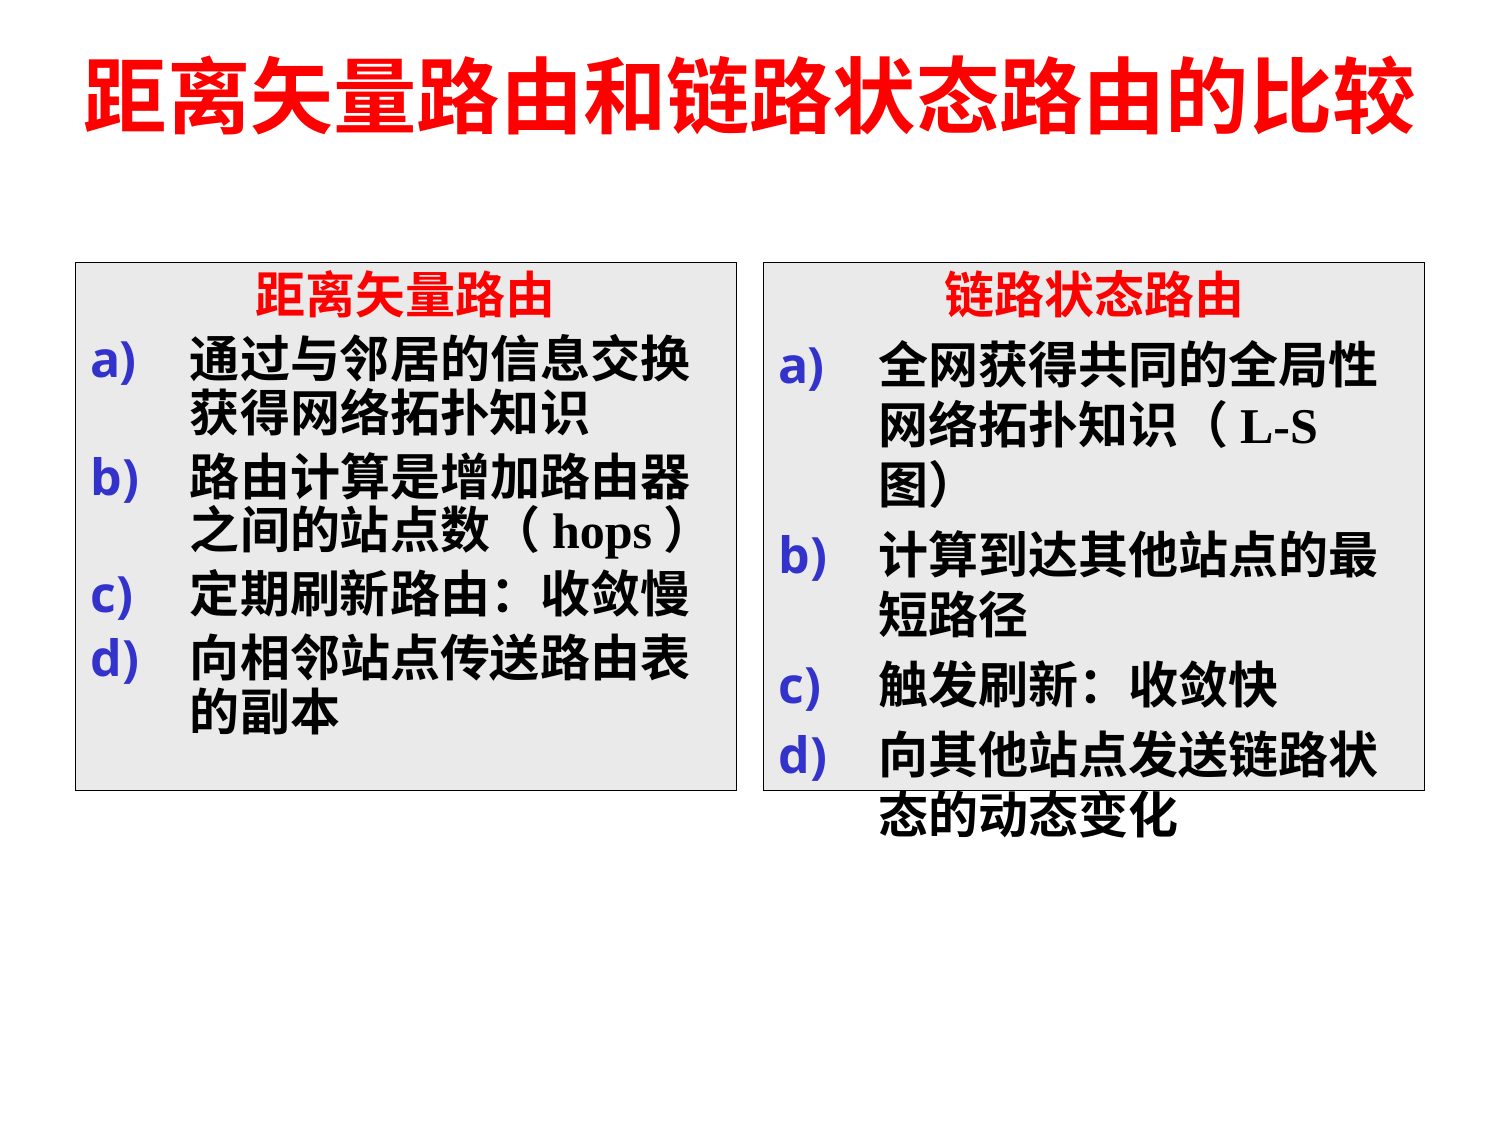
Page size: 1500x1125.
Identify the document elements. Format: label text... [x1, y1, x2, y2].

list 距离矢量路由 通过与邻居的信息交换获得网络拓扑知识 路由计算是增加路由器之间的站点数（hops） 定期刷新路由：收敛慢 向相邻站点传送路由表的副本 [75, 262, 737, 791]
title 距离矢量路由和链路状态路由的比较 [0, 0, 1500, 188]
list 链路状态路由 全网获得共同的全局性网络拓扑知识（L-S图） 计算到达其他站点的最短路径 触发刷新：收敛快 向其他站点发送链路状态的动态变化 [763, 262, 1425, 791]
